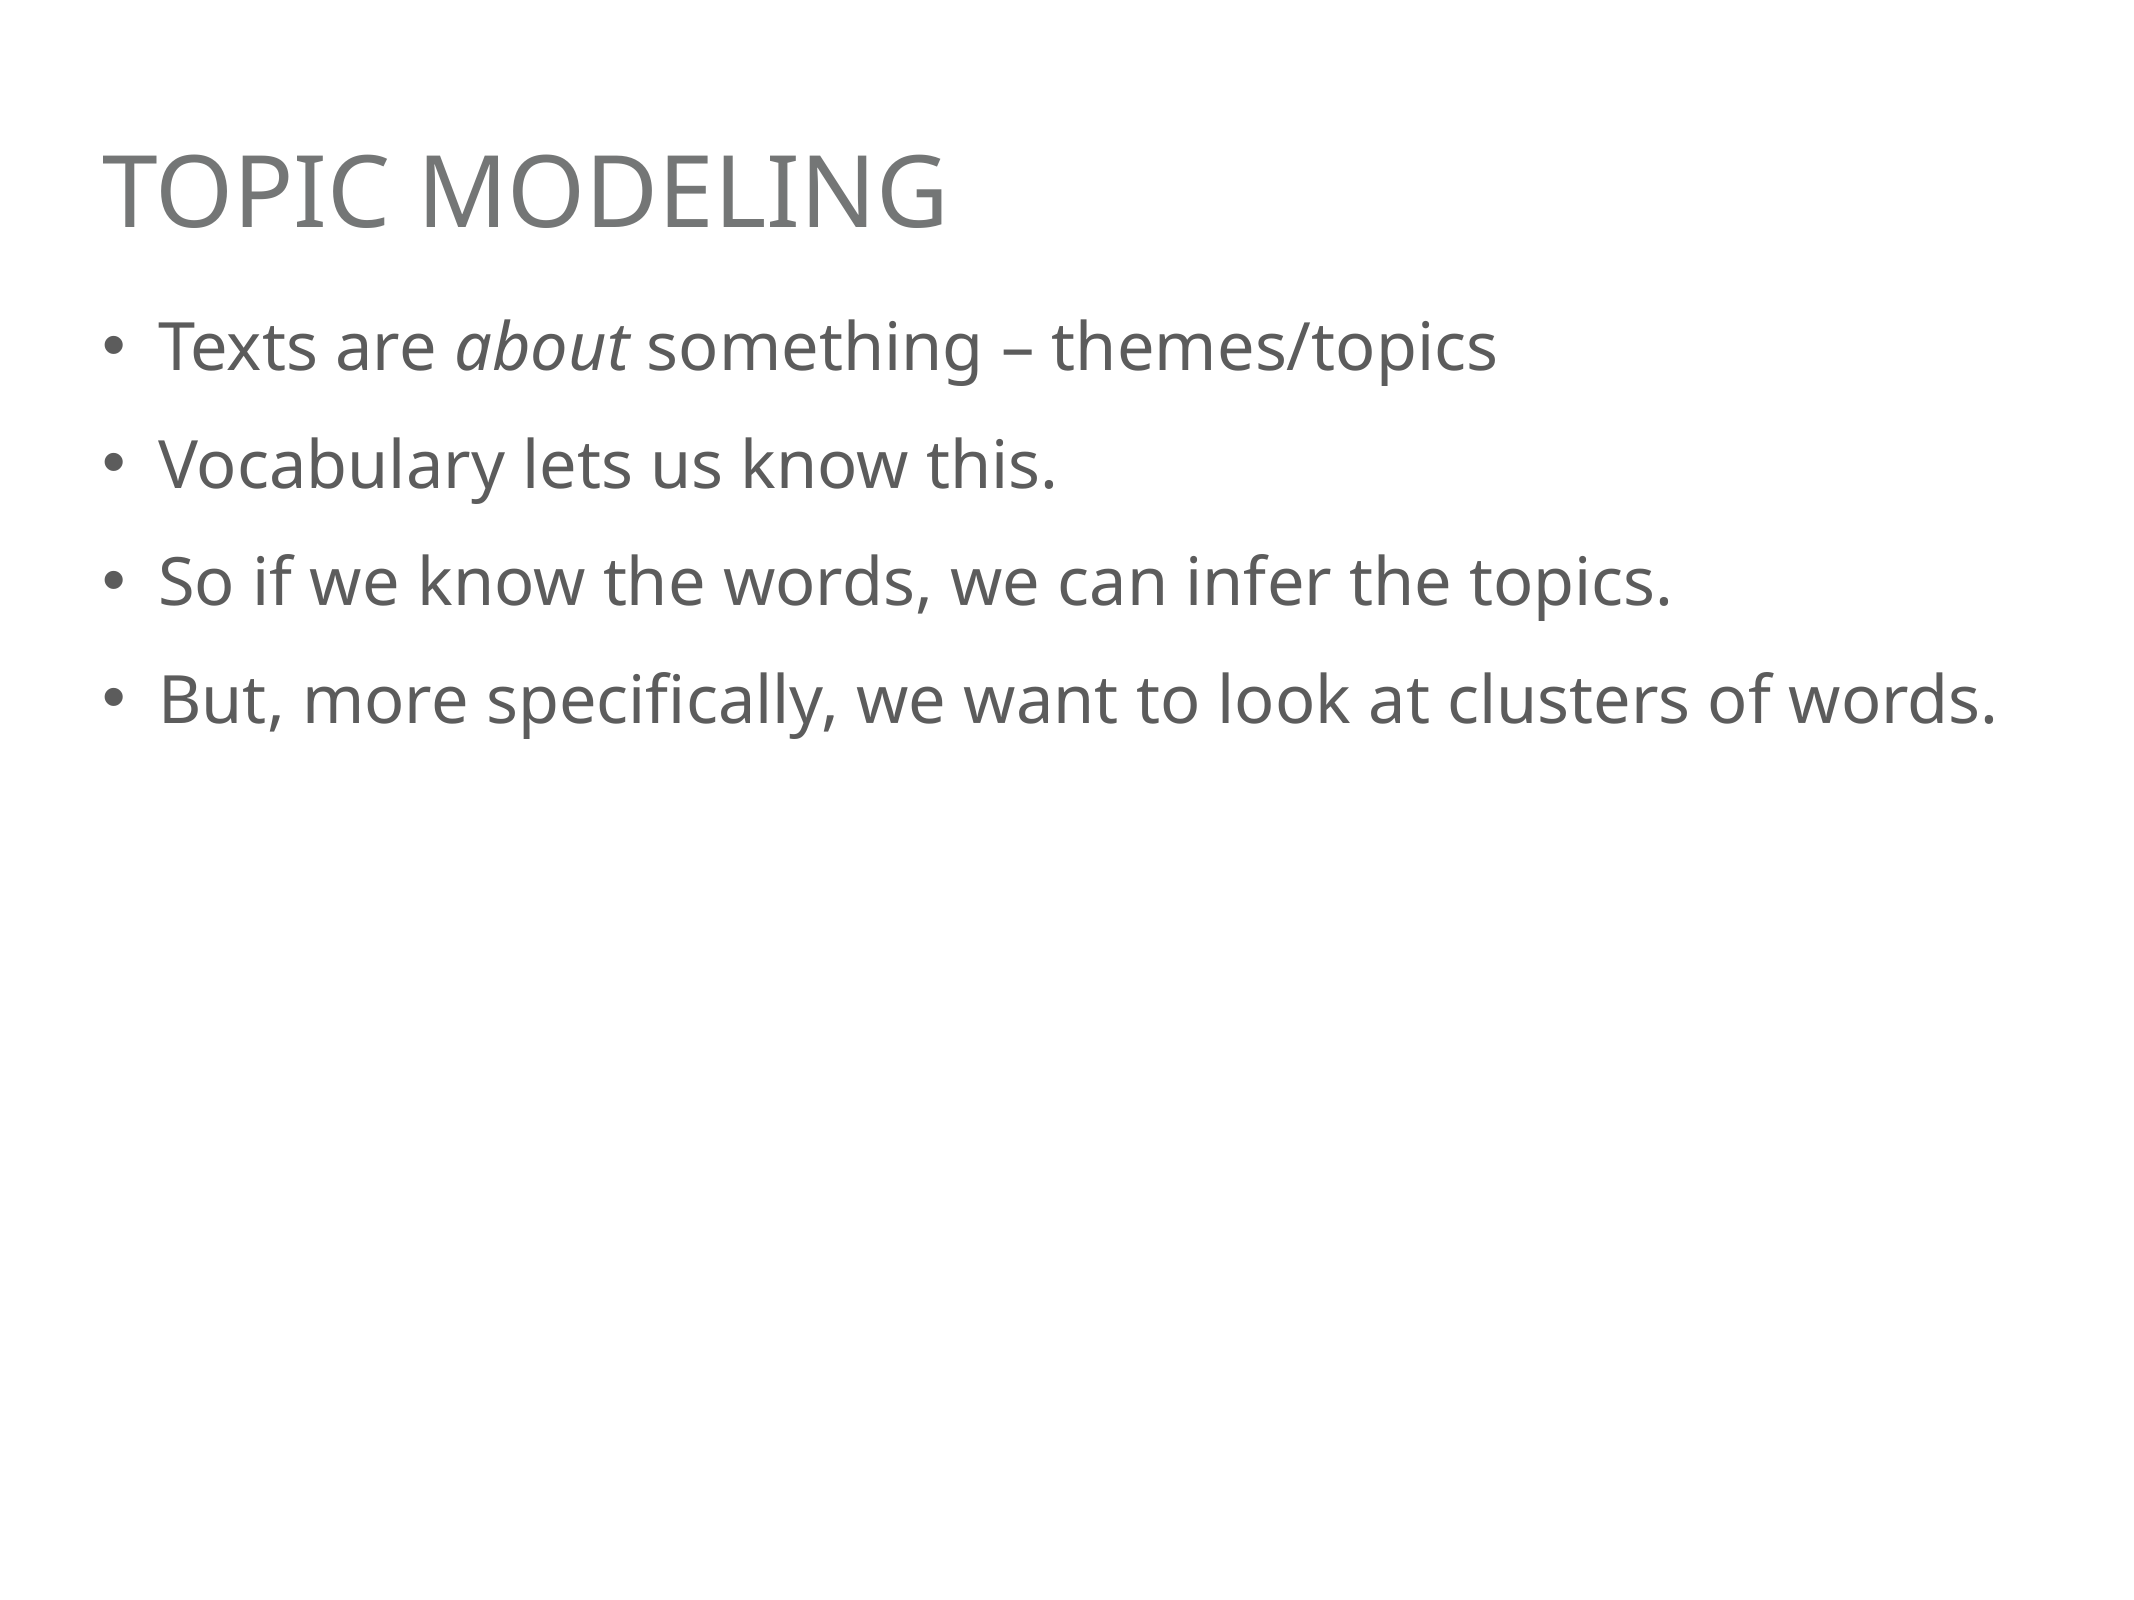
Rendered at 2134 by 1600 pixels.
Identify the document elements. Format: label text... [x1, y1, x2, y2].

title Topic Modeling [93, 118, 2041, 238]
list Texts are about something – themes/topics Vocabulary lets us know this. So if we know the words, we can infer the topics. But, more specifically, we want to look at clusters of words. [93, 295, 2041, 1482]
